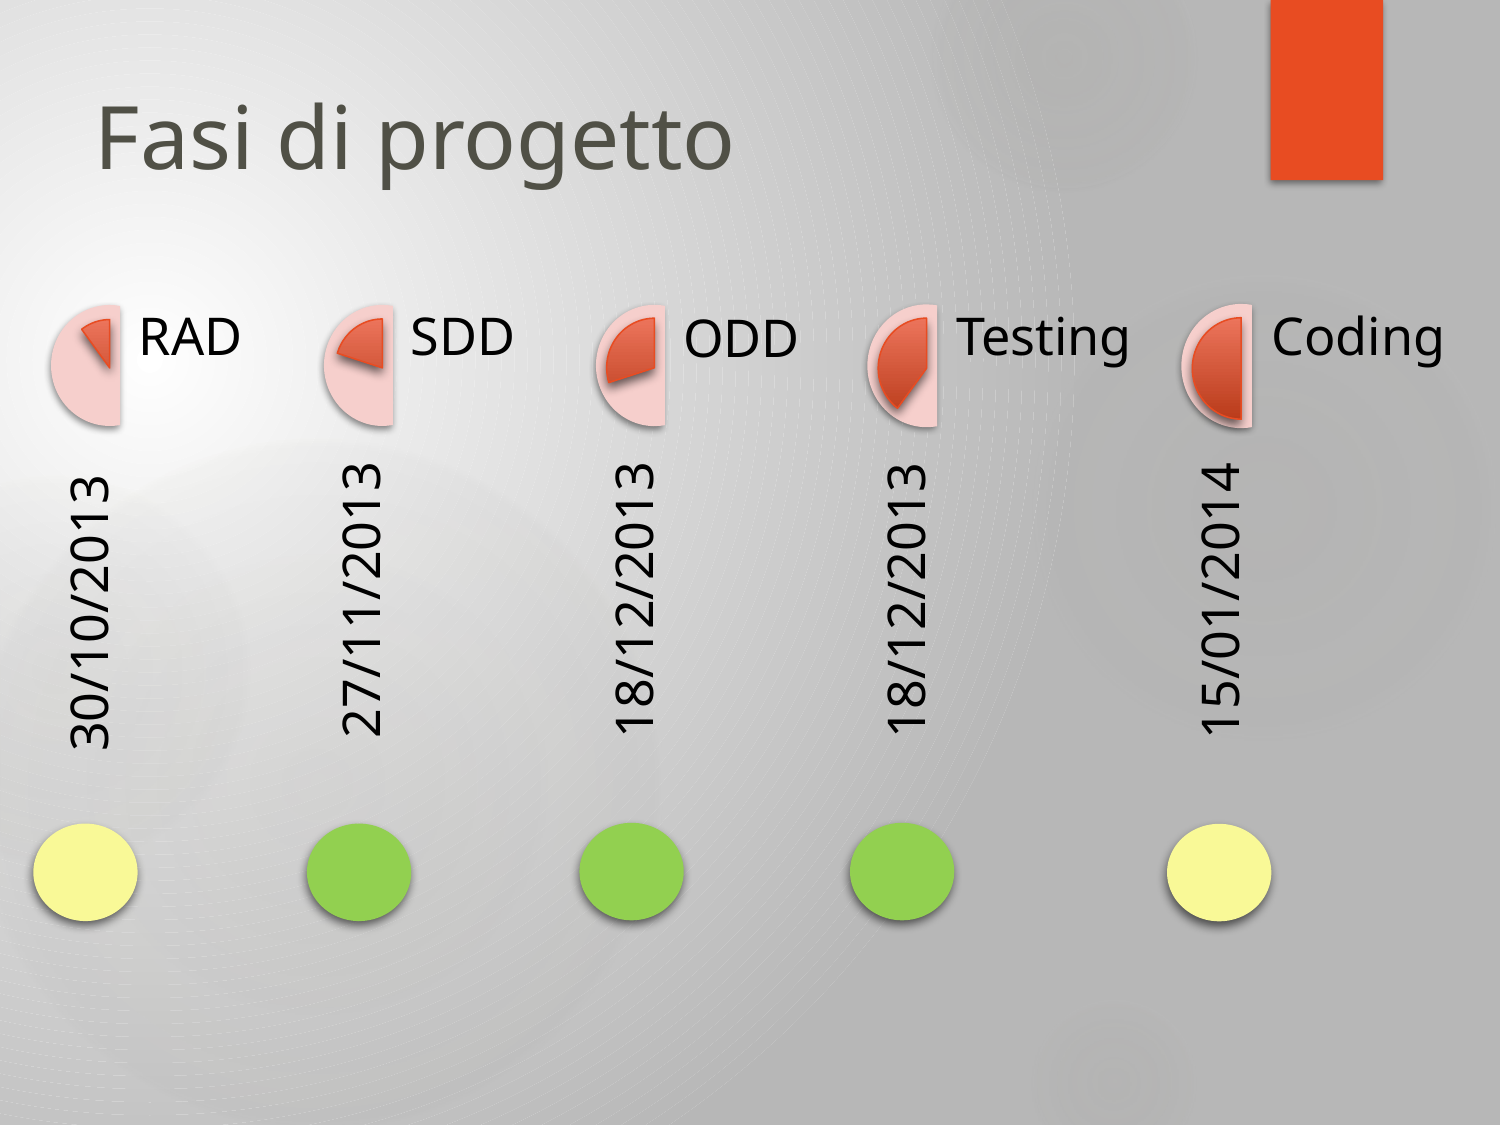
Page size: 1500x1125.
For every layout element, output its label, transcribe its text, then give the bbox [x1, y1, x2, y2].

text_box [33, 832, 138, 922]
text_box [579, 832, 684, 921]
title Fasi di progetto [79, 74, 1237, 302]
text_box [50, 303, 1470, 824]
text_box [849, 832, 955, 921]
text_box [1167, 832, 1272, 922]
text_box [306, 832, 412, 922]
